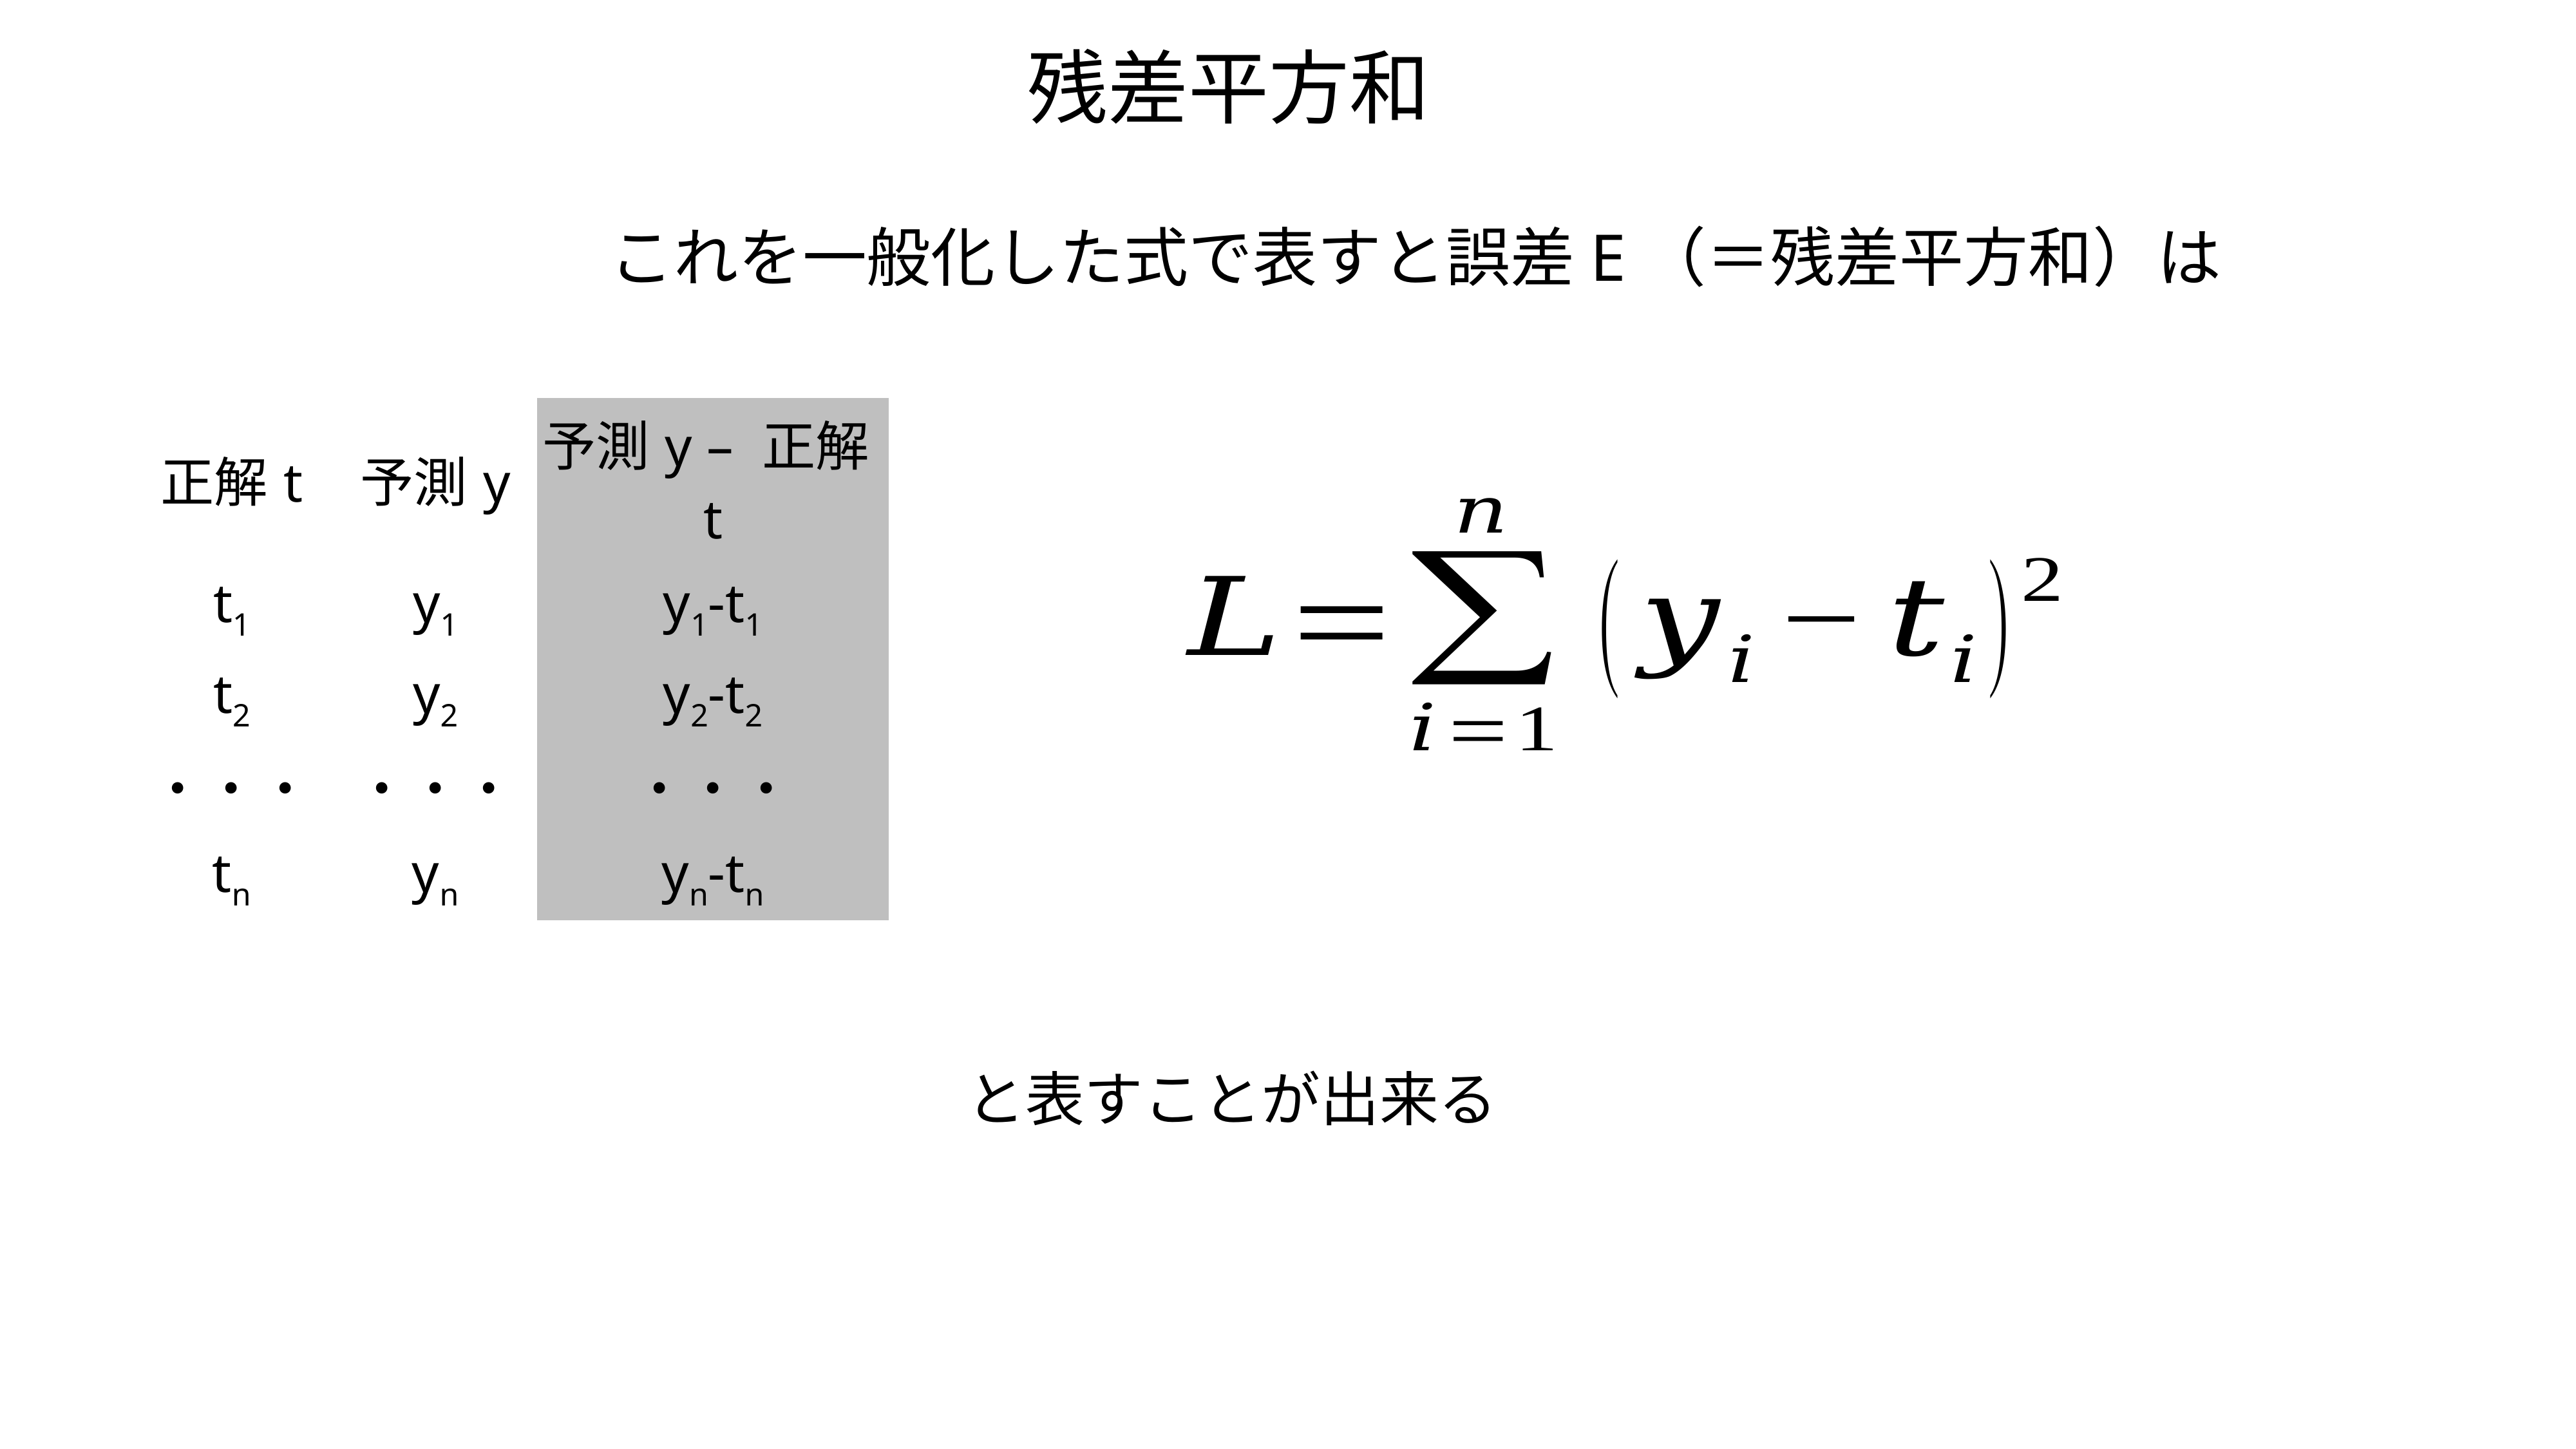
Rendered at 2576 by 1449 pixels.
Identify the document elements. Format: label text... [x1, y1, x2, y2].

table_header 予測y [334, 398, 537, 560]
table_cell yn [334, 829, 537, 920]
table_cell y2-t2 [537, 650, 889, 741]
text_box と表すことが出来る [961, 1056, 1504, 1138]
table_cell ・・・ [537, 741, 889, 829]
table_cell ・・・ [334, 741, 537, 829]
table_header 正解t [129, 398, 334, 560]
table_cell y1-t1 [537, 560, 889, 650]
table_cell y1 [334, 560, 537, 650]
table_header 予測y – 正解t [537, 398, 889, 560]
table_cell yn-tn [537, 829, 889, 920]
table_cell t2 [129, 650, 334, 741]
table_cell ・・・ [129, 741, 334, 829]
text_box これを一般化した式で表すと誤差E（＝残差平方和）は [603, 211, 2227, 299]
text_box 残差平方和 [1022, 32, 1436, 140]
table_cell tn [129, 829, 334, 920]
table_cell t1 [129, 560, 334, 650]
table_cell y2 [334, 650, 537, 741]
